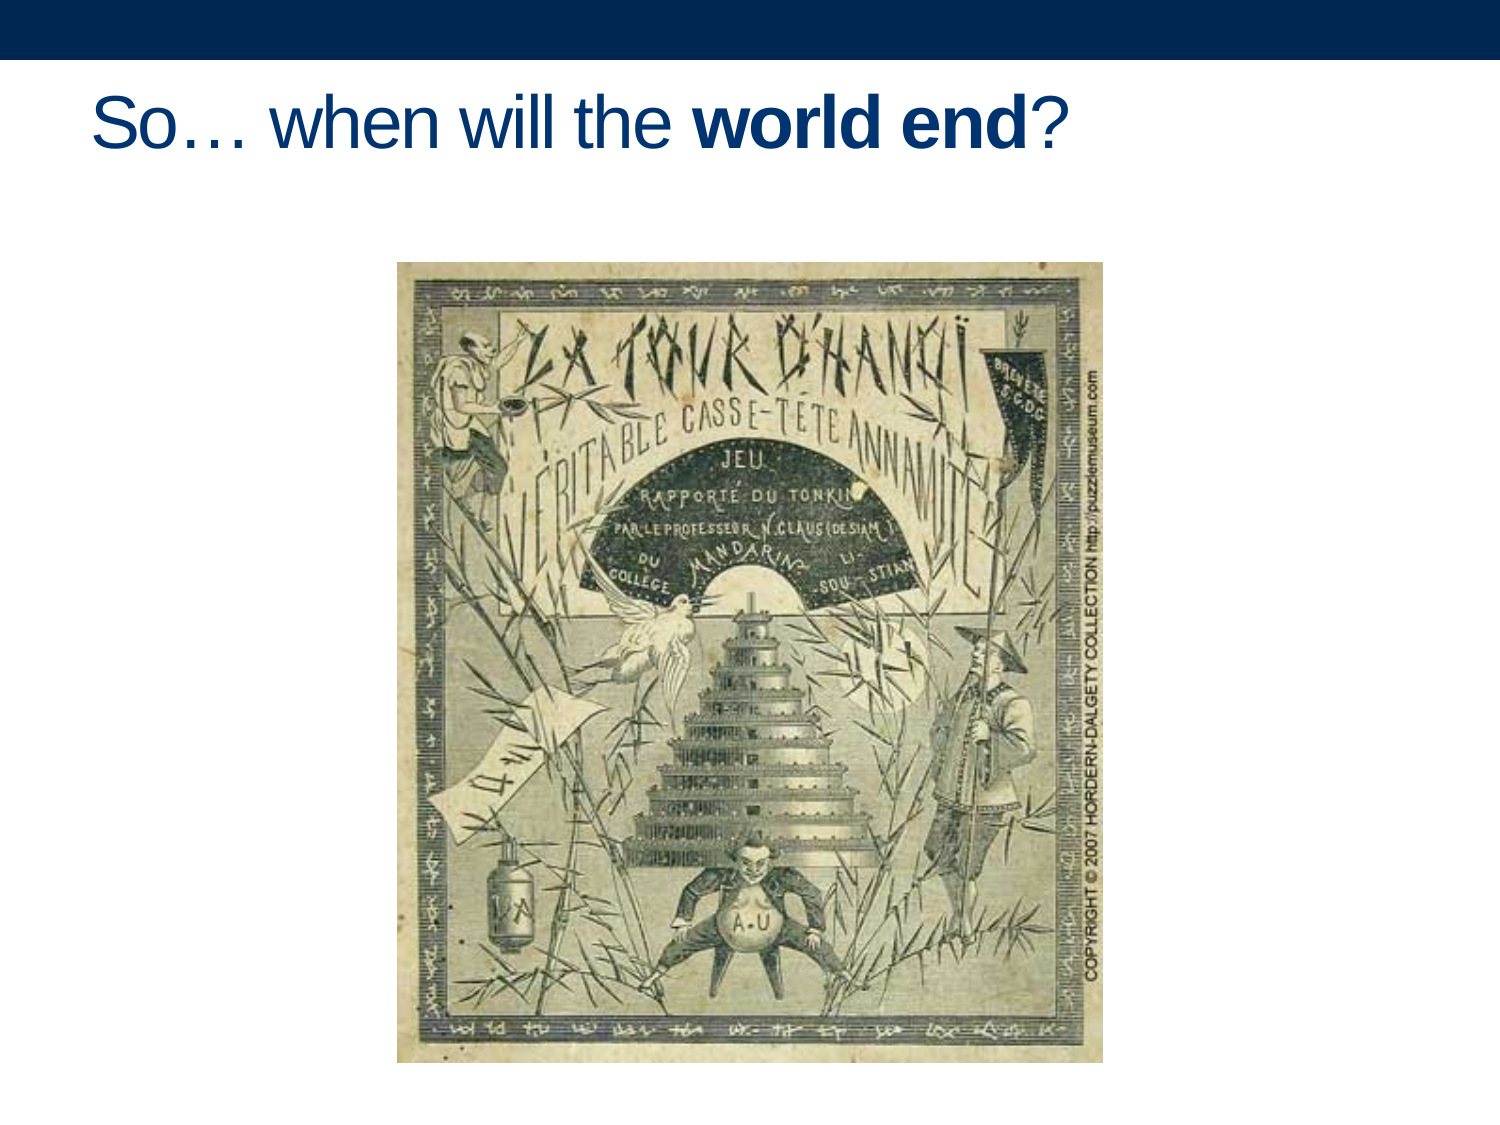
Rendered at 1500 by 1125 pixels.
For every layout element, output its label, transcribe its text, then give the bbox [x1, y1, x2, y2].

title So… when will the world end? [75, 37, 1425, 200]
picture [396, 262, 1103, 1063]
